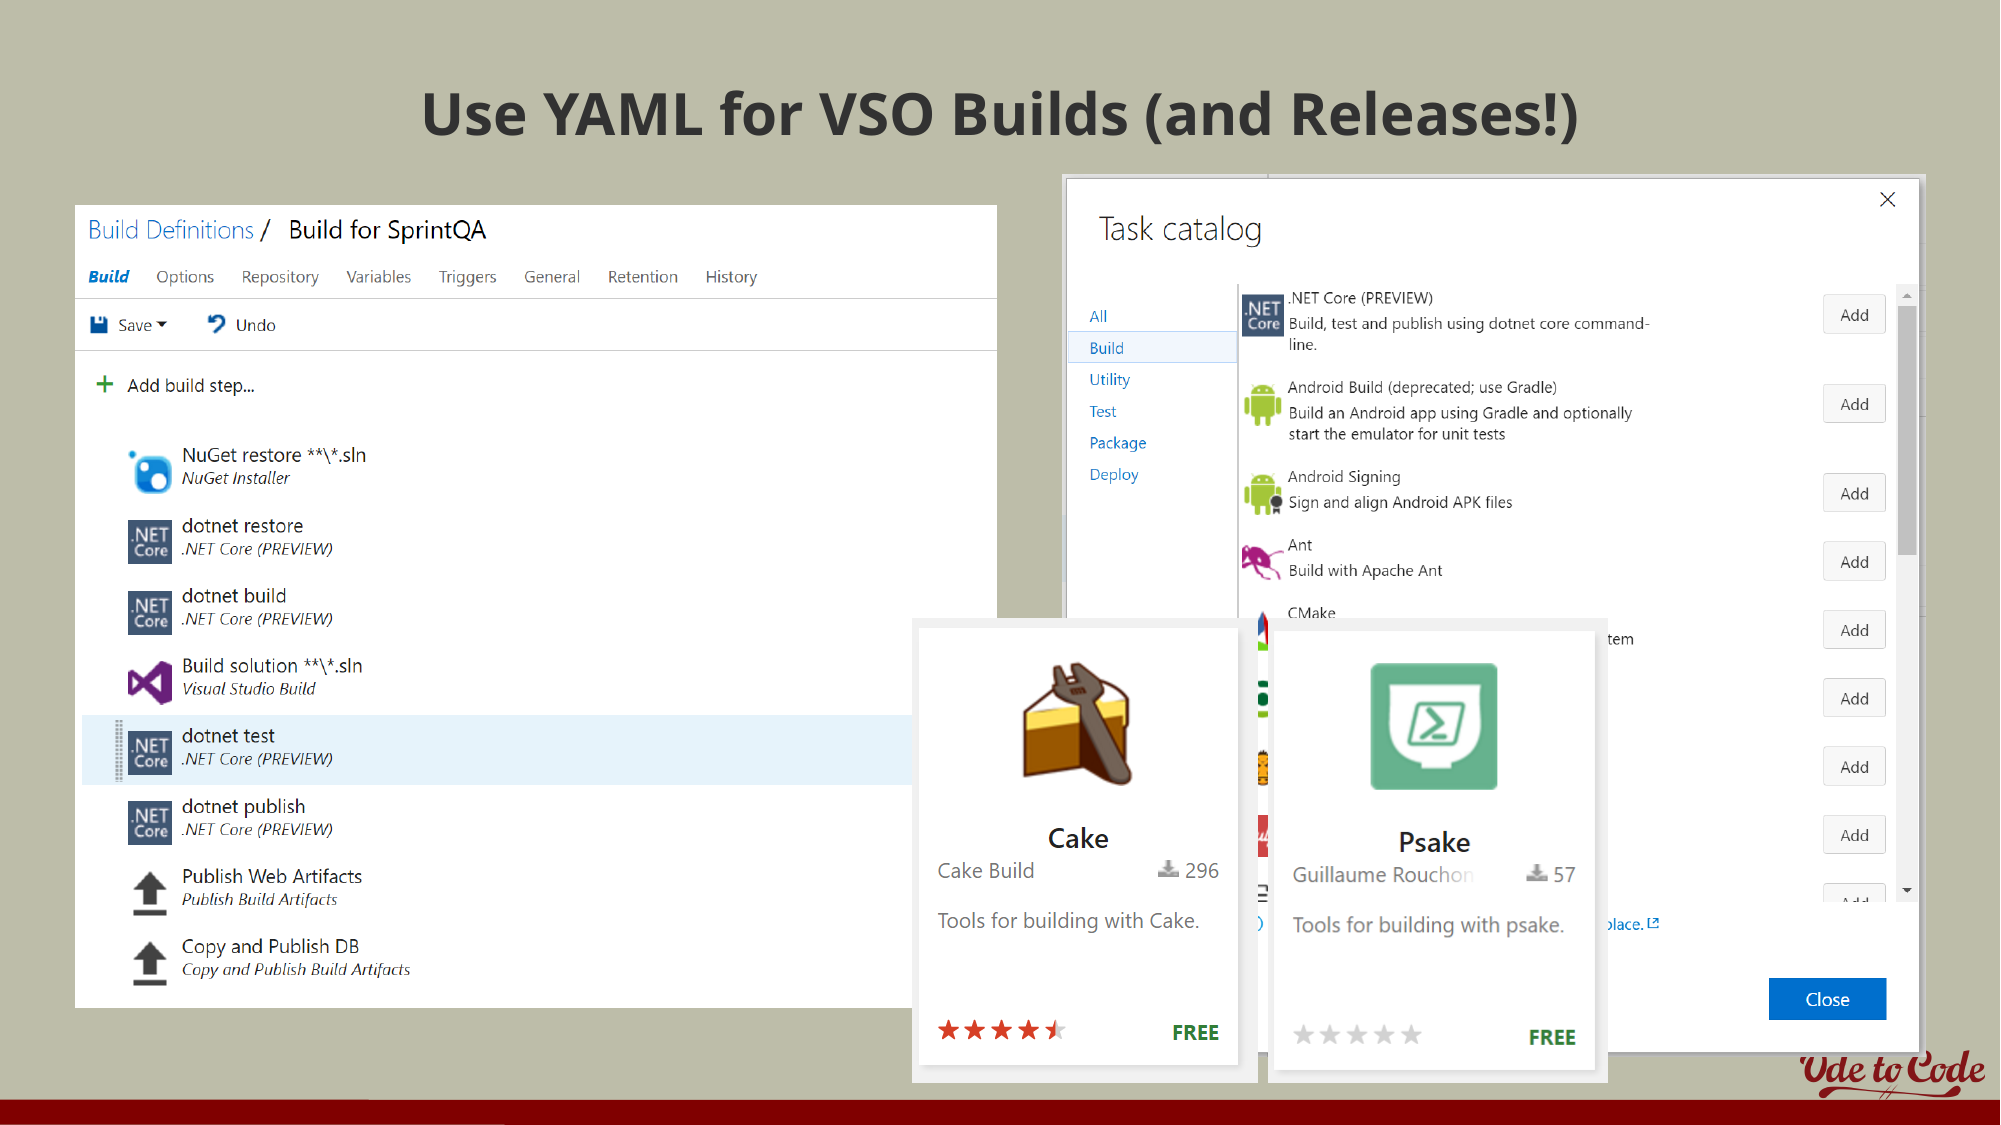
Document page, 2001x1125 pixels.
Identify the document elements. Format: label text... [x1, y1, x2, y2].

title Use YAML for VSO Builds (and Releases!) [99, 49, 1901, 176]
picture [74, 174, 1985, 1100]
